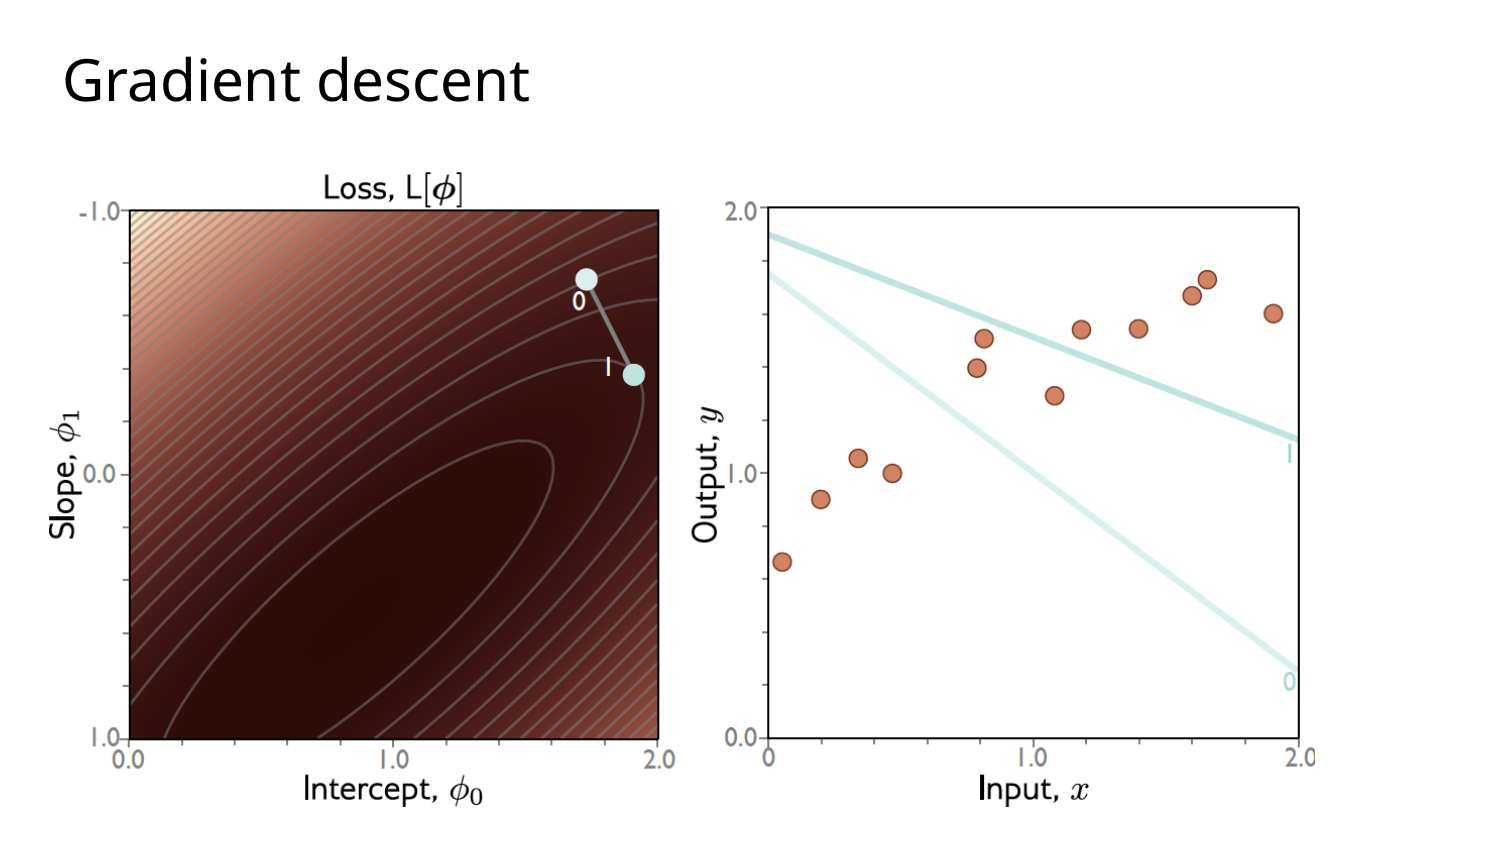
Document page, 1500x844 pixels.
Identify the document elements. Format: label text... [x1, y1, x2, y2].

picture [39, 164, 1321, 812]
title Gradient descent [51, 35, 1449, 130]
